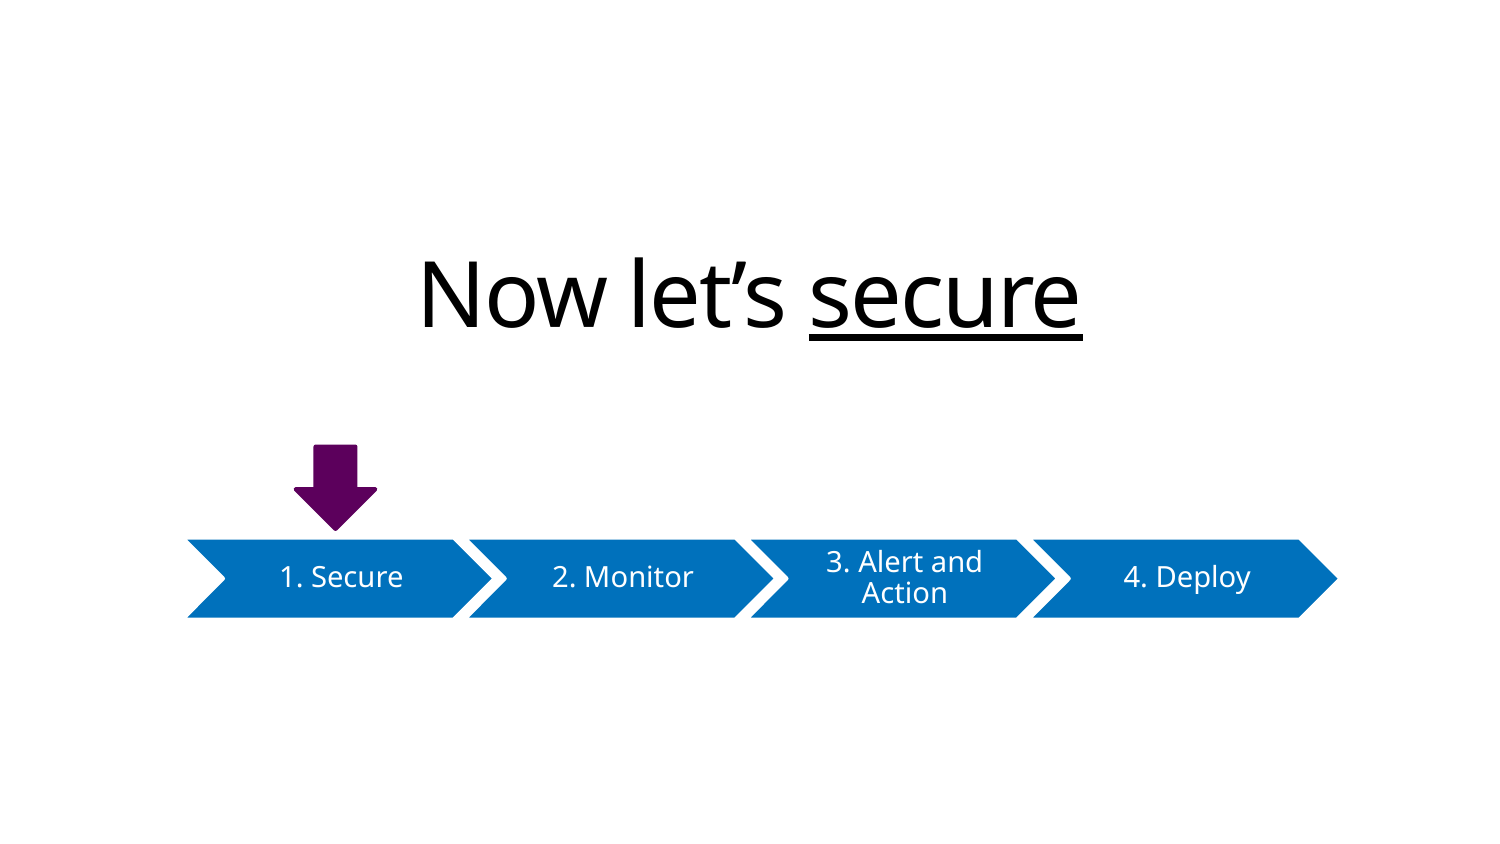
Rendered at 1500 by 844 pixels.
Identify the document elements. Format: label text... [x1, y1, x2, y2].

title Now let’s secure [63, 247, 1437, 348]
text_box [293, 444, 378, 531]
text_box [180, 537, 1341, 620]
